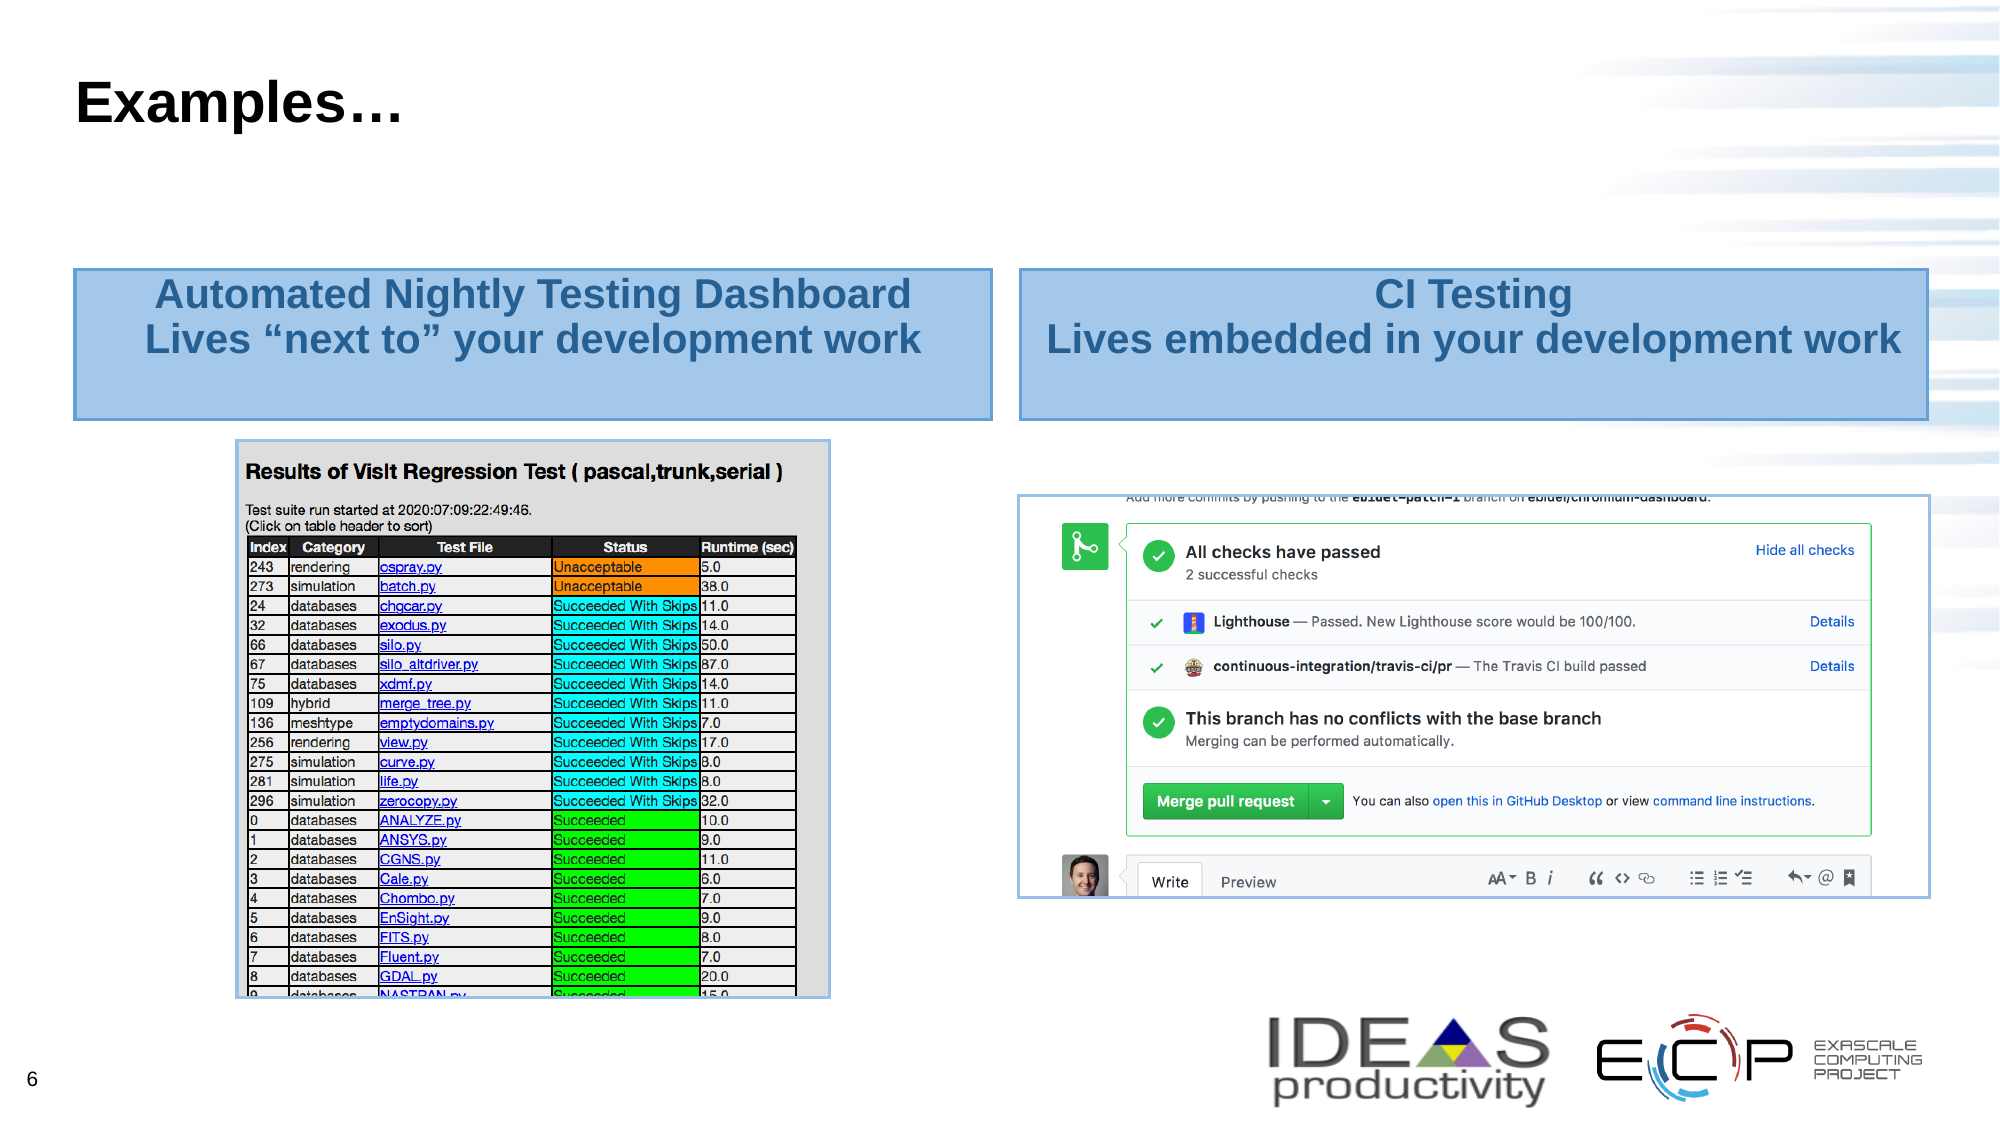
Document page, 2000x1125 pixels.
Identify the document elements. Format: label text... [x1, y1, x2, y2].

picture [1597, 1014, 1922, 1102]
picture [1257, 1009, 1560, 1115]
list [1019, 496, 1928, 896]
picture [1531, 0, 2000, 669]
list CI Testing Lives embedded in your development work [1019, 268, 1929, 421]
list Automated Nightly Testing Dashboard Lives “next to” your development work [73, 268, 993, 421]
title Examples… [59, 67, 1927, 218]
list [238, 441, 829, 996]
